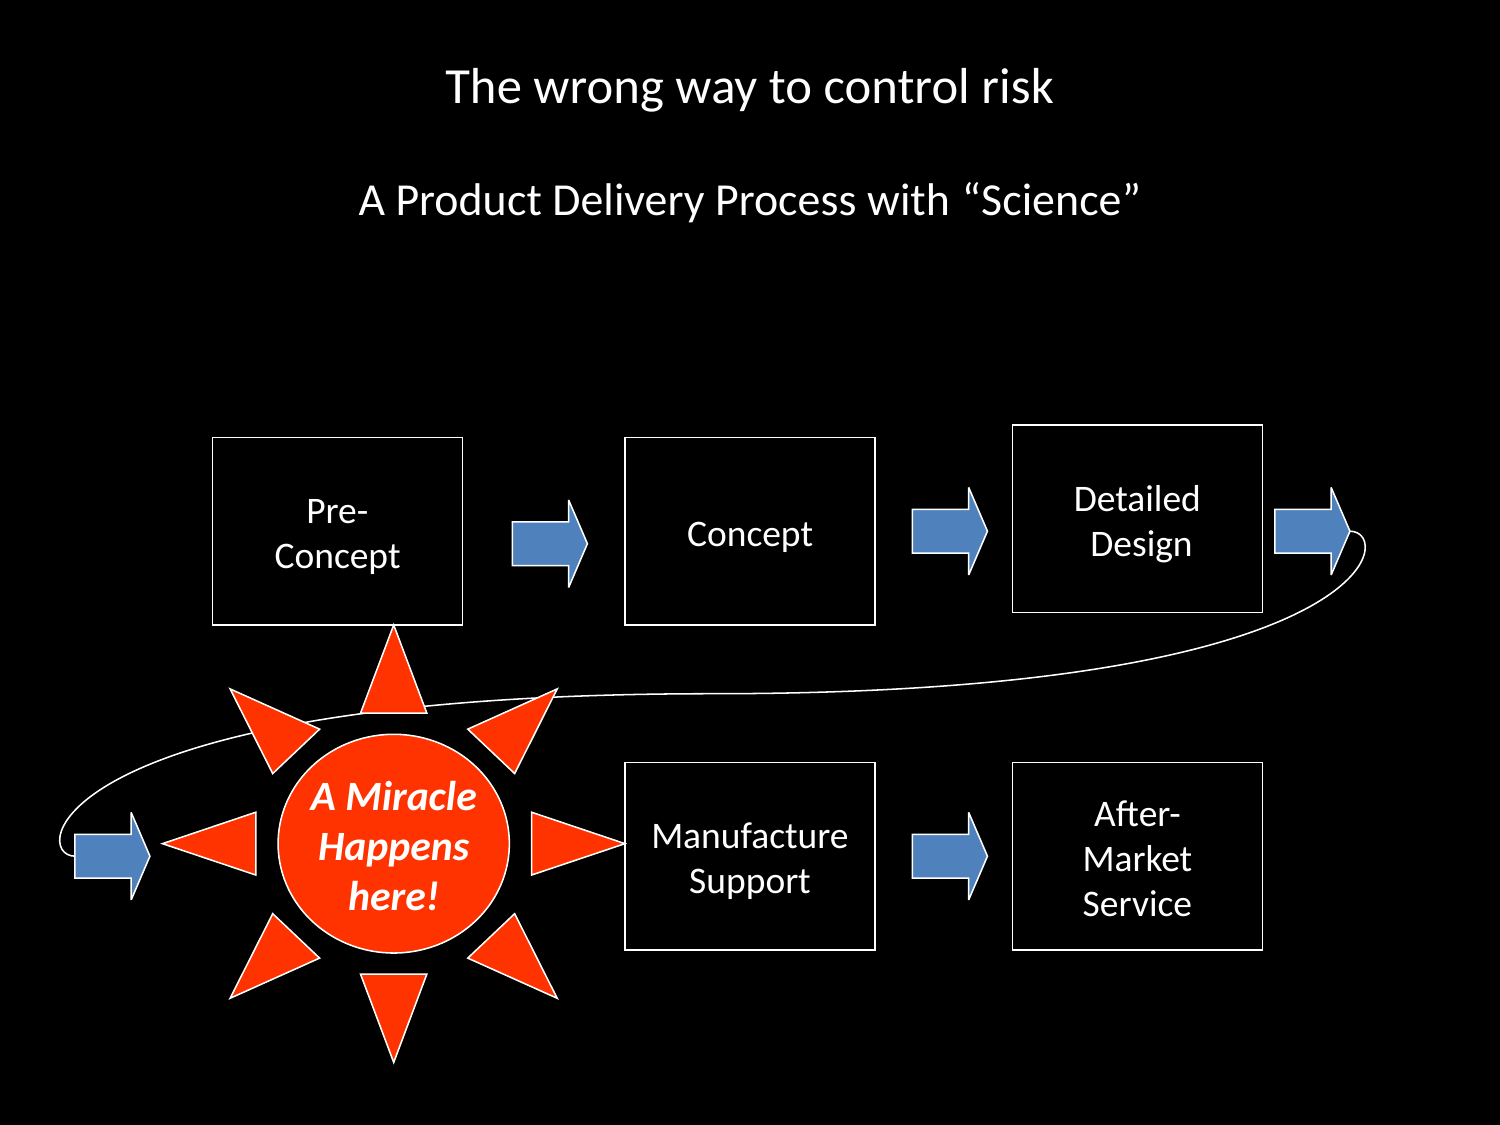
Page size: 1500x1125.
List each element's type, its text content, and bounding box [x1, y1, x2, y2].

text_box A Miracle Happens here! [467, 913, 558, 999]
text_box A Miracle Happens here! [360, 974, 427, 1063]
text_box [624, 909, 988, 951]
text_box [74, 530, 1351, 857]
title The wrong way to control risk A Product Delivery Process with “Science” [75, 45, 1425, 233]
text_box After- Market Service [1012, 909, 1263, 950]
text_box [74, 863, 1351, 901]
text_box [74, 424, 1351, 530]
text_box A Miracle Happens here! [230, 913, 320, 999]
text_box A Miracle Happens here! [300, 909, 487, 954]
